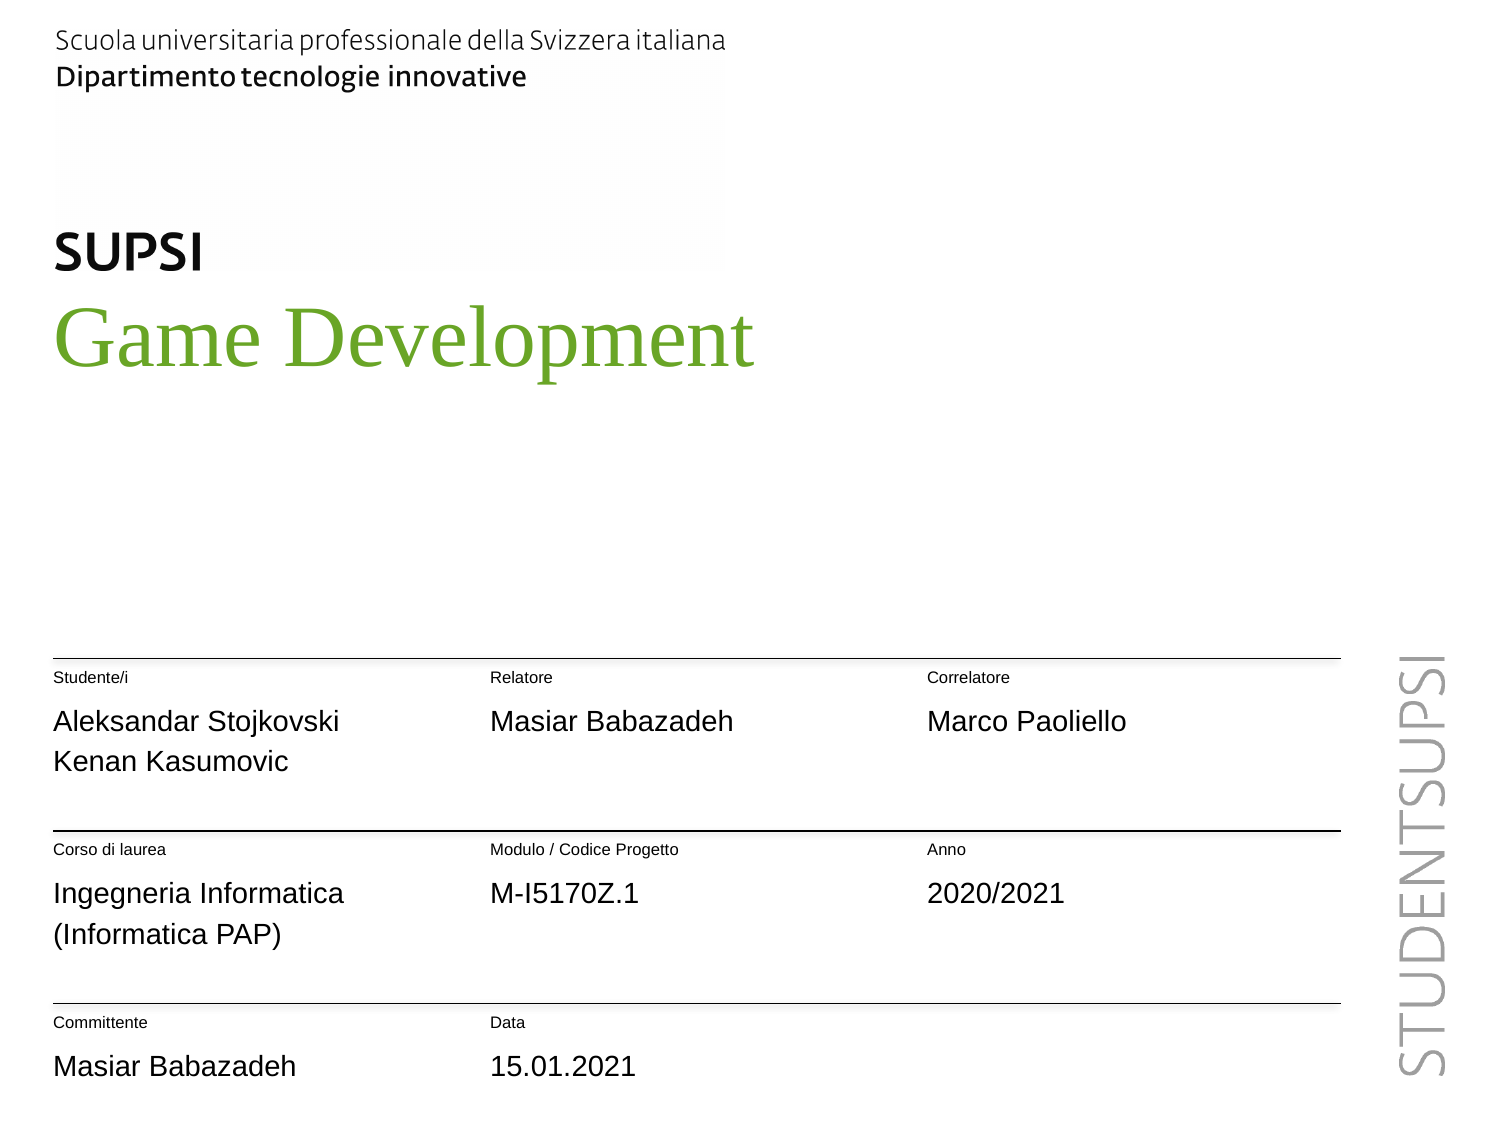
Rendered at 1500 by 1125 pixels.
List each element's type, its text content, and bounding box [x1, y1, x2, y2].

title Game Development [53, 278, 1341, 598]
list Corso di laurea [53, 839, 467, 863]
list Ingegneria Informatica (Informatica PAP) [53, 874, 467, 958]
picture [55, 29, 725, 271]
list Marco Paoliello [927, 701, 1341, 785]
list Anno [927, 839, 1341, 863]
list Committente [53, 1011, 467, 1035]
list Masiar Babazadeh [53, 1046, 467, 1083]
list Studente/i [53, 666, 467, 690]
list Data [490, 1011, 904, 1035]
list 2020/2021 [927, 874, 1341, 911]
list M-I5170Z.1 [490, 874, 904, 958]
list Aleksandar Stojkovski Kenan Kasumovic [53, 701, 467, 785]
list 15.01.2021 [490, 1046, 904, 1083]
picture [1399, 657, 1445, 1076]
list Relatore [490, 666, 904, 690]
list Masiar Babazadeh [490, 701, 904, 785]
list Correlatore [927, 666, 1341, 690]
list Modulo / Codice Progetto [490, 839, 904, 863]
